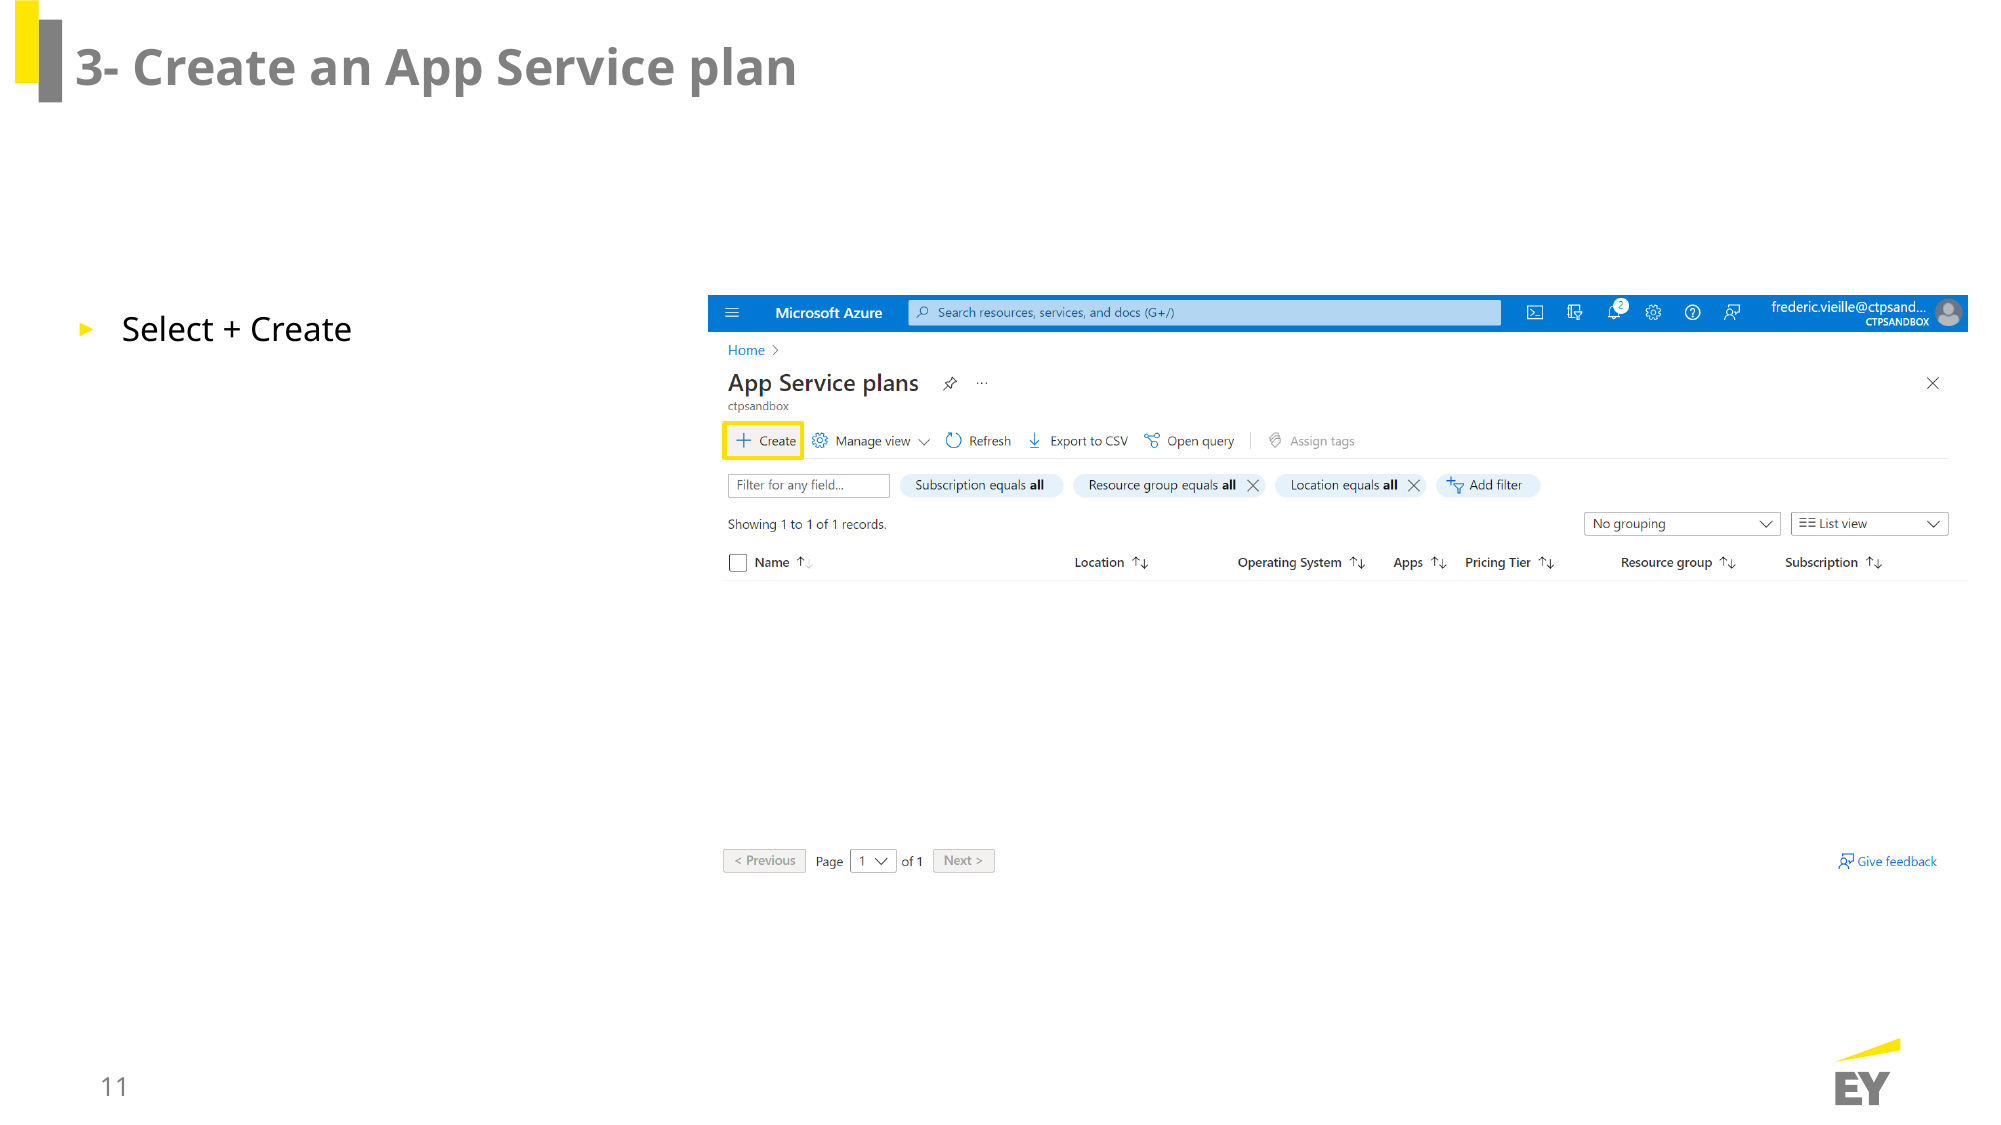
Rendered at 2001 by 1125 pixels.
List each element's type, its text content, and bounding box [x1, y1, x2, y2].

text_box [708, 294, 1968, 886]
title 3- Create an App Service plan [75, 45, 1933, 103]
text_box [13, 0, 41, 85]
text_box [37, 18, 64, 104]
text_box Select + Create [74, 308, 683, 349]
